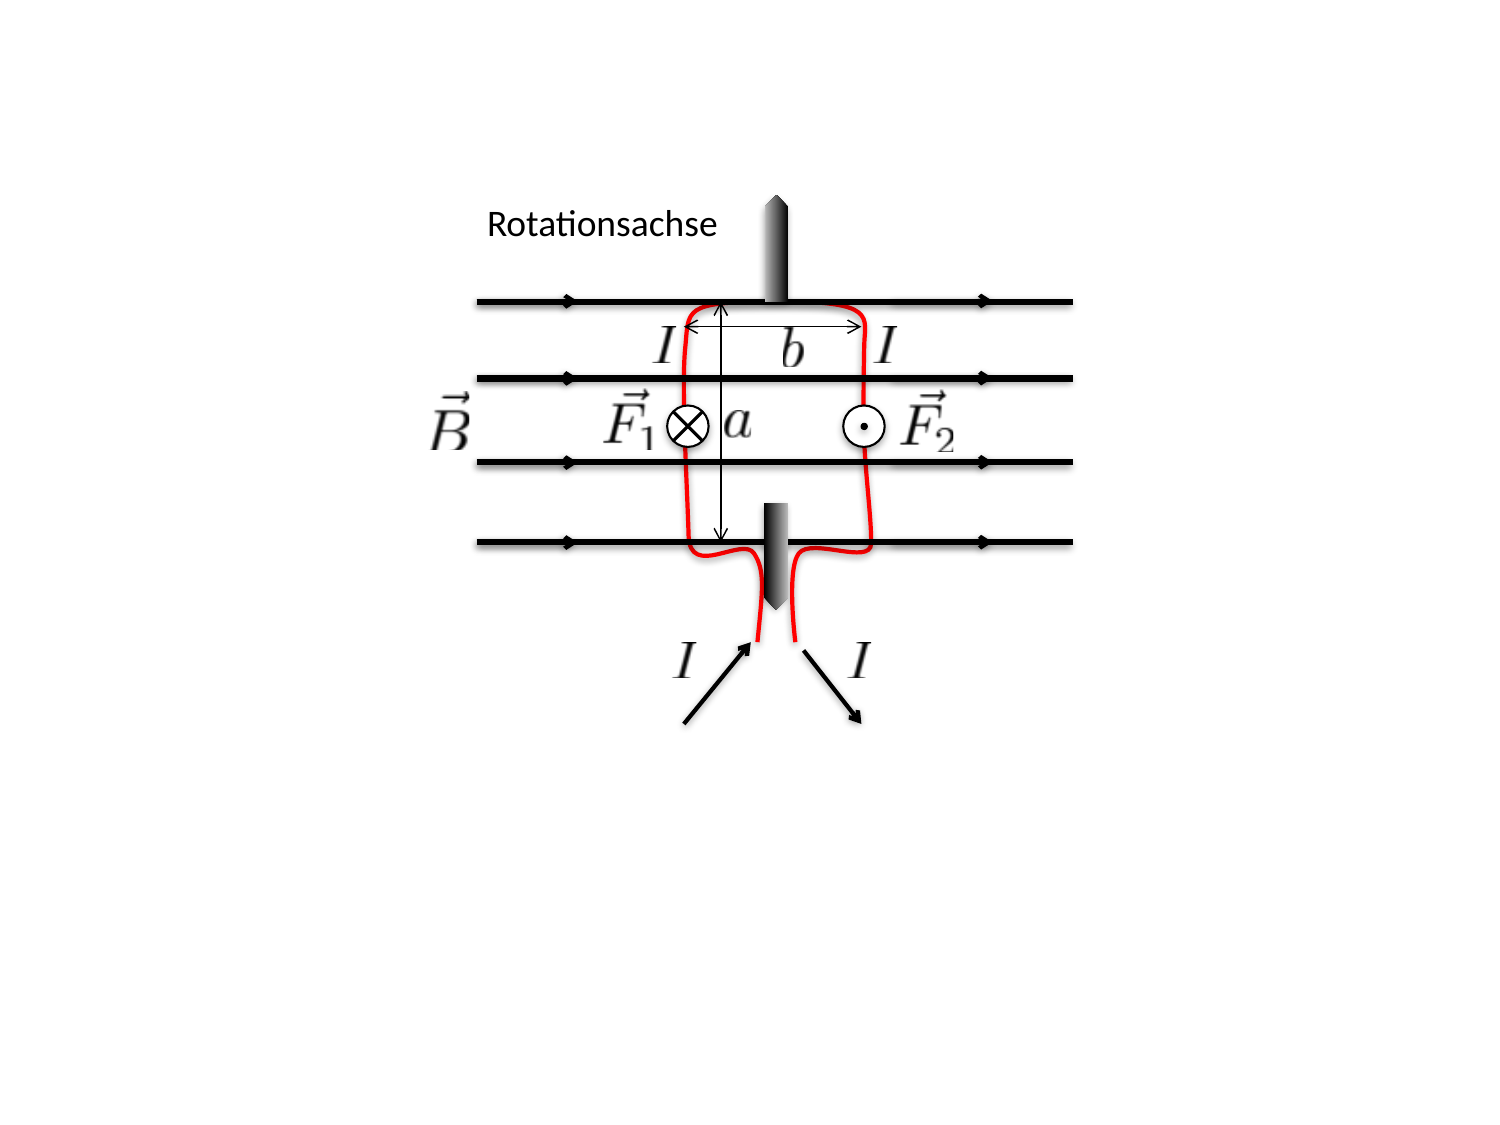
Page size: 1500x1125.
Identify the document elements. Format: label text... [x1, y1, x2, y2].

picture [782, 328, 805, 367]
picture [898, 388, 954, 452]
picture [671, 641, 683, 678]
picture [871, 326, 898, 363]
text_box [764, 551, 789, 610]
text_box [722, 301, 1073, 543]
text_box [693, 554, 728, 558]
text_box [803, 650, 862, 725]
text_box [755, 554, 802, 643]
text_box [476, 301, 720, 543]
picture [650, 326, 677, 363]
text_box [689, 328, 720, 338]
picture [723, 409, 752, 438]
picture [602, 386, 656, 450]
picture [845, 641, 872, 678]
text_box [751, 554, 758, 568]
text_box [683, 641, 752, 725]
text_box Rotationsachse [472, 191, 734, 252]
picture [423, 391, 470, 450]
text_box [764, 195, 789, 300]
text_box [722, 328, 855, 374]
